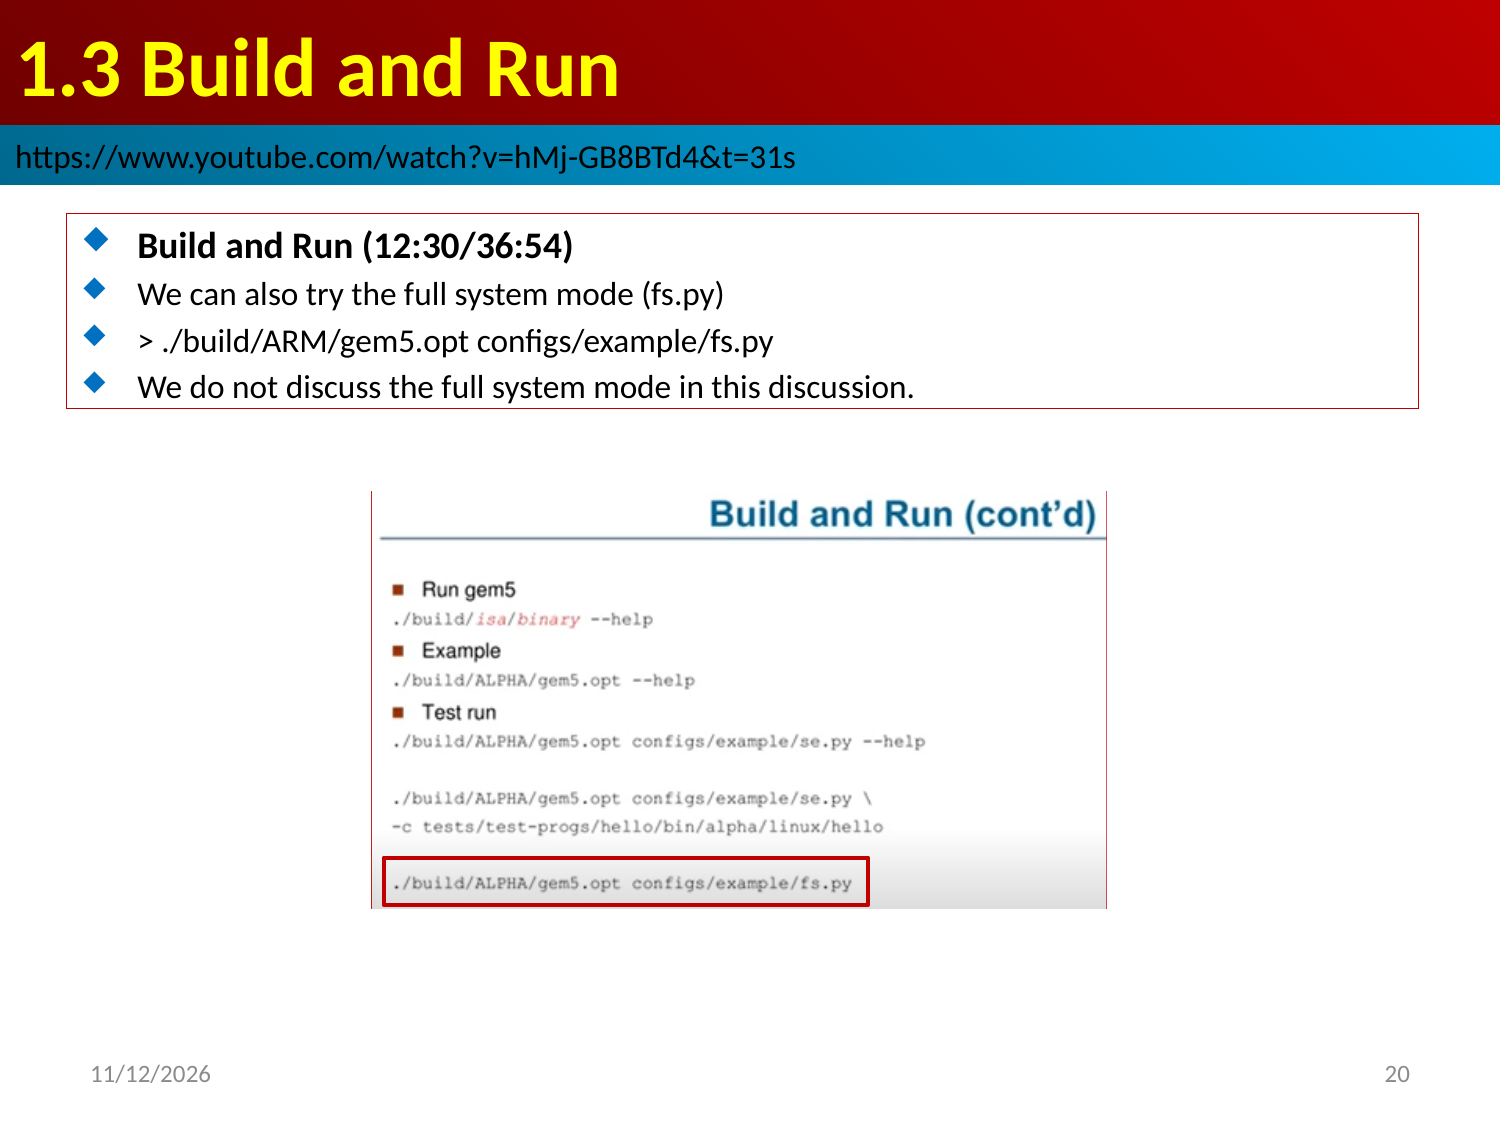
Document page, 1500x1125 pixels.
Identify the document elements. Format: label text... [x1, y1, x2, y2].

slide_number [75, 1042, 425, 1103]
subtitle Build and Run (12:30/36:54) We can also try the full system mode (fs.py) > ./build/ARM/gem5.opt configs/example/fs.py We do not discuss the full system mode in this discussion. [66, 213, 1419, 409]
text_box https://www.youtube.com/watch?v=hMj-GB8BTd4&t=31s [0, 125, 1500, 185]
title 1.3 Build and Run [0, 0, 1500, 125]
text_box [371, 491, 1107, 909]
slide_number 20 [1074, 1042, 1425, 1103]
